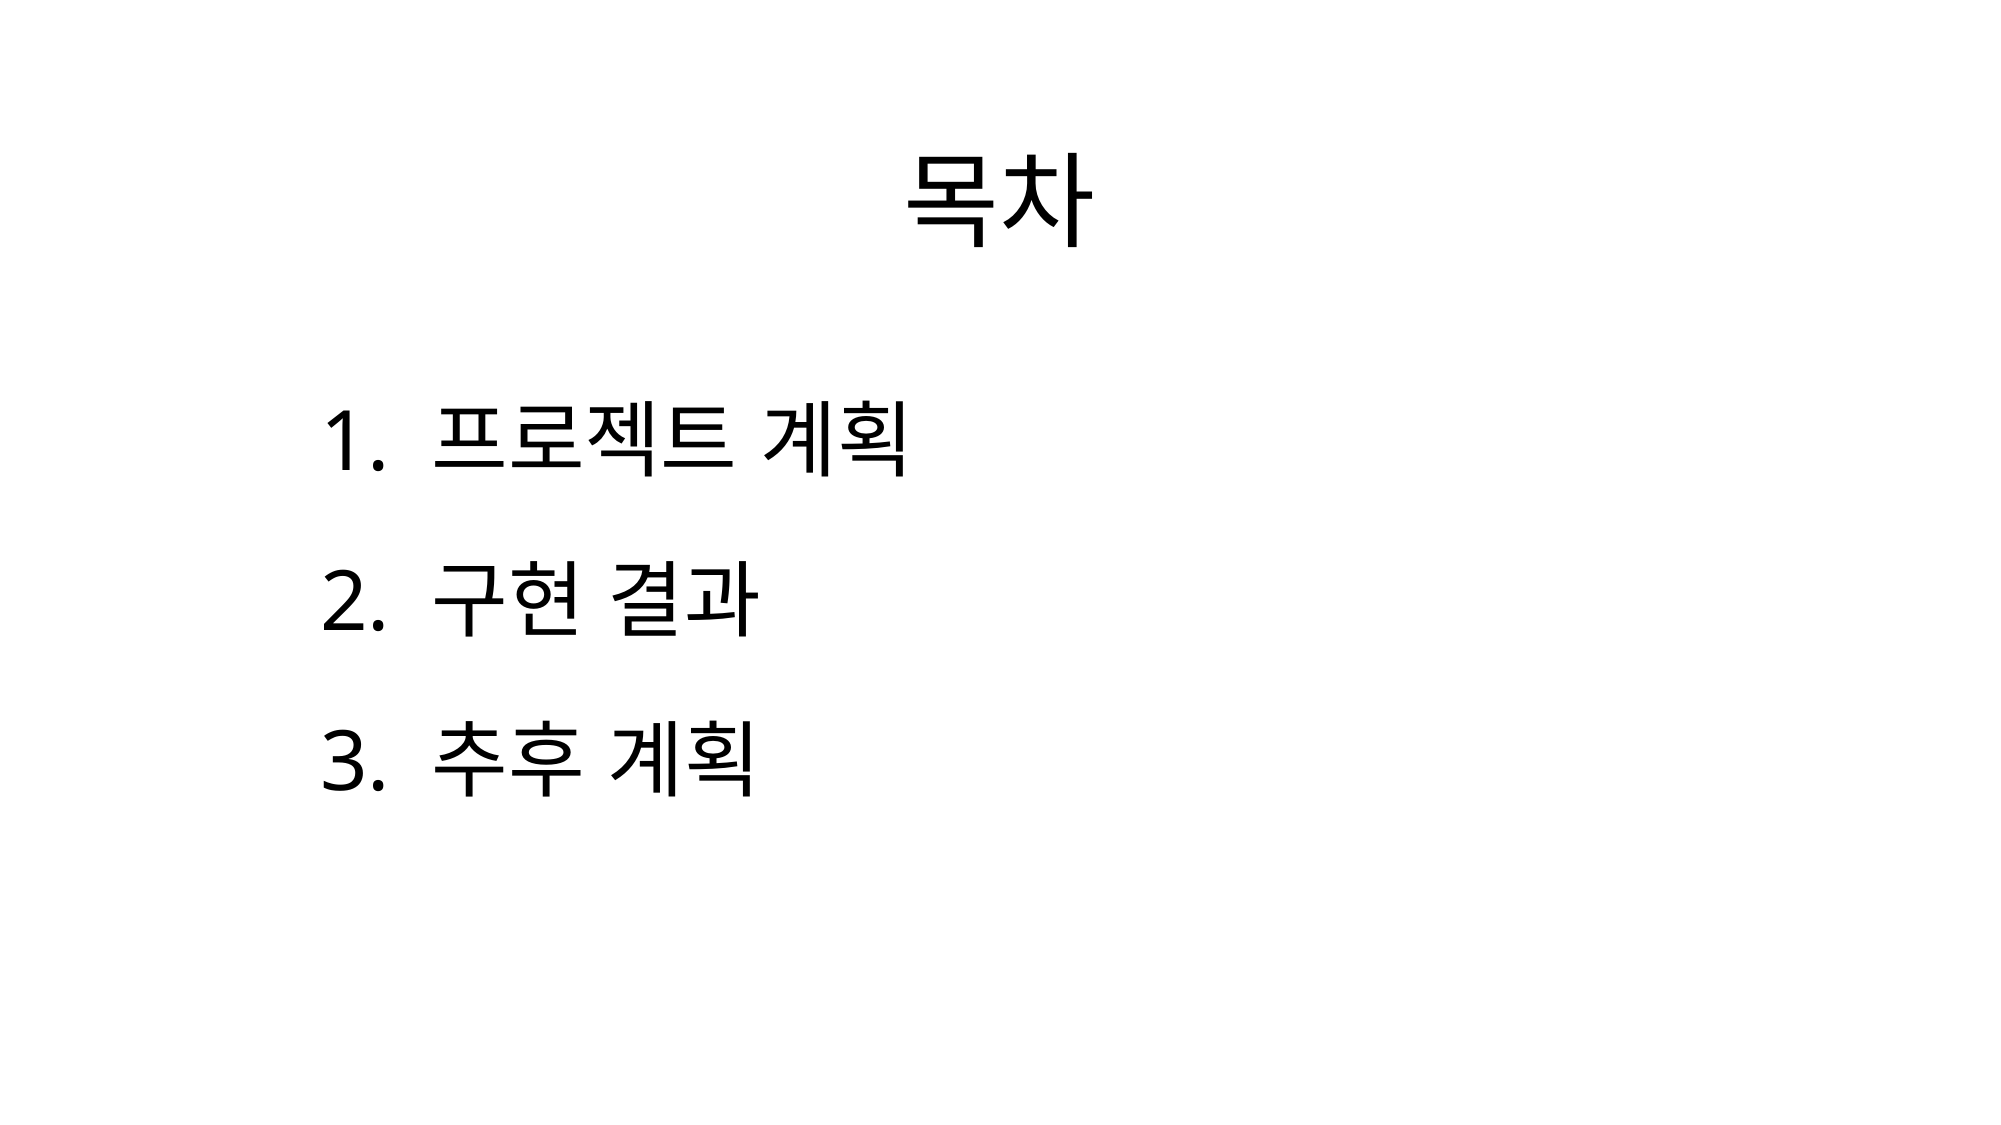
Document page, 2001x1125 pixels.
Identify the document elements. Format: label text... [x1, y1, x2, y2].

text_box 1. 프로젝트 계획 [305, 379, 1000, 495]
text_box 목차 [826, 127, 1174, 268]
text_box 2. 구현 결과 [305, 539, 907, 655]
text_box 3. 추후 계획 [305, 699, 907, 815]
